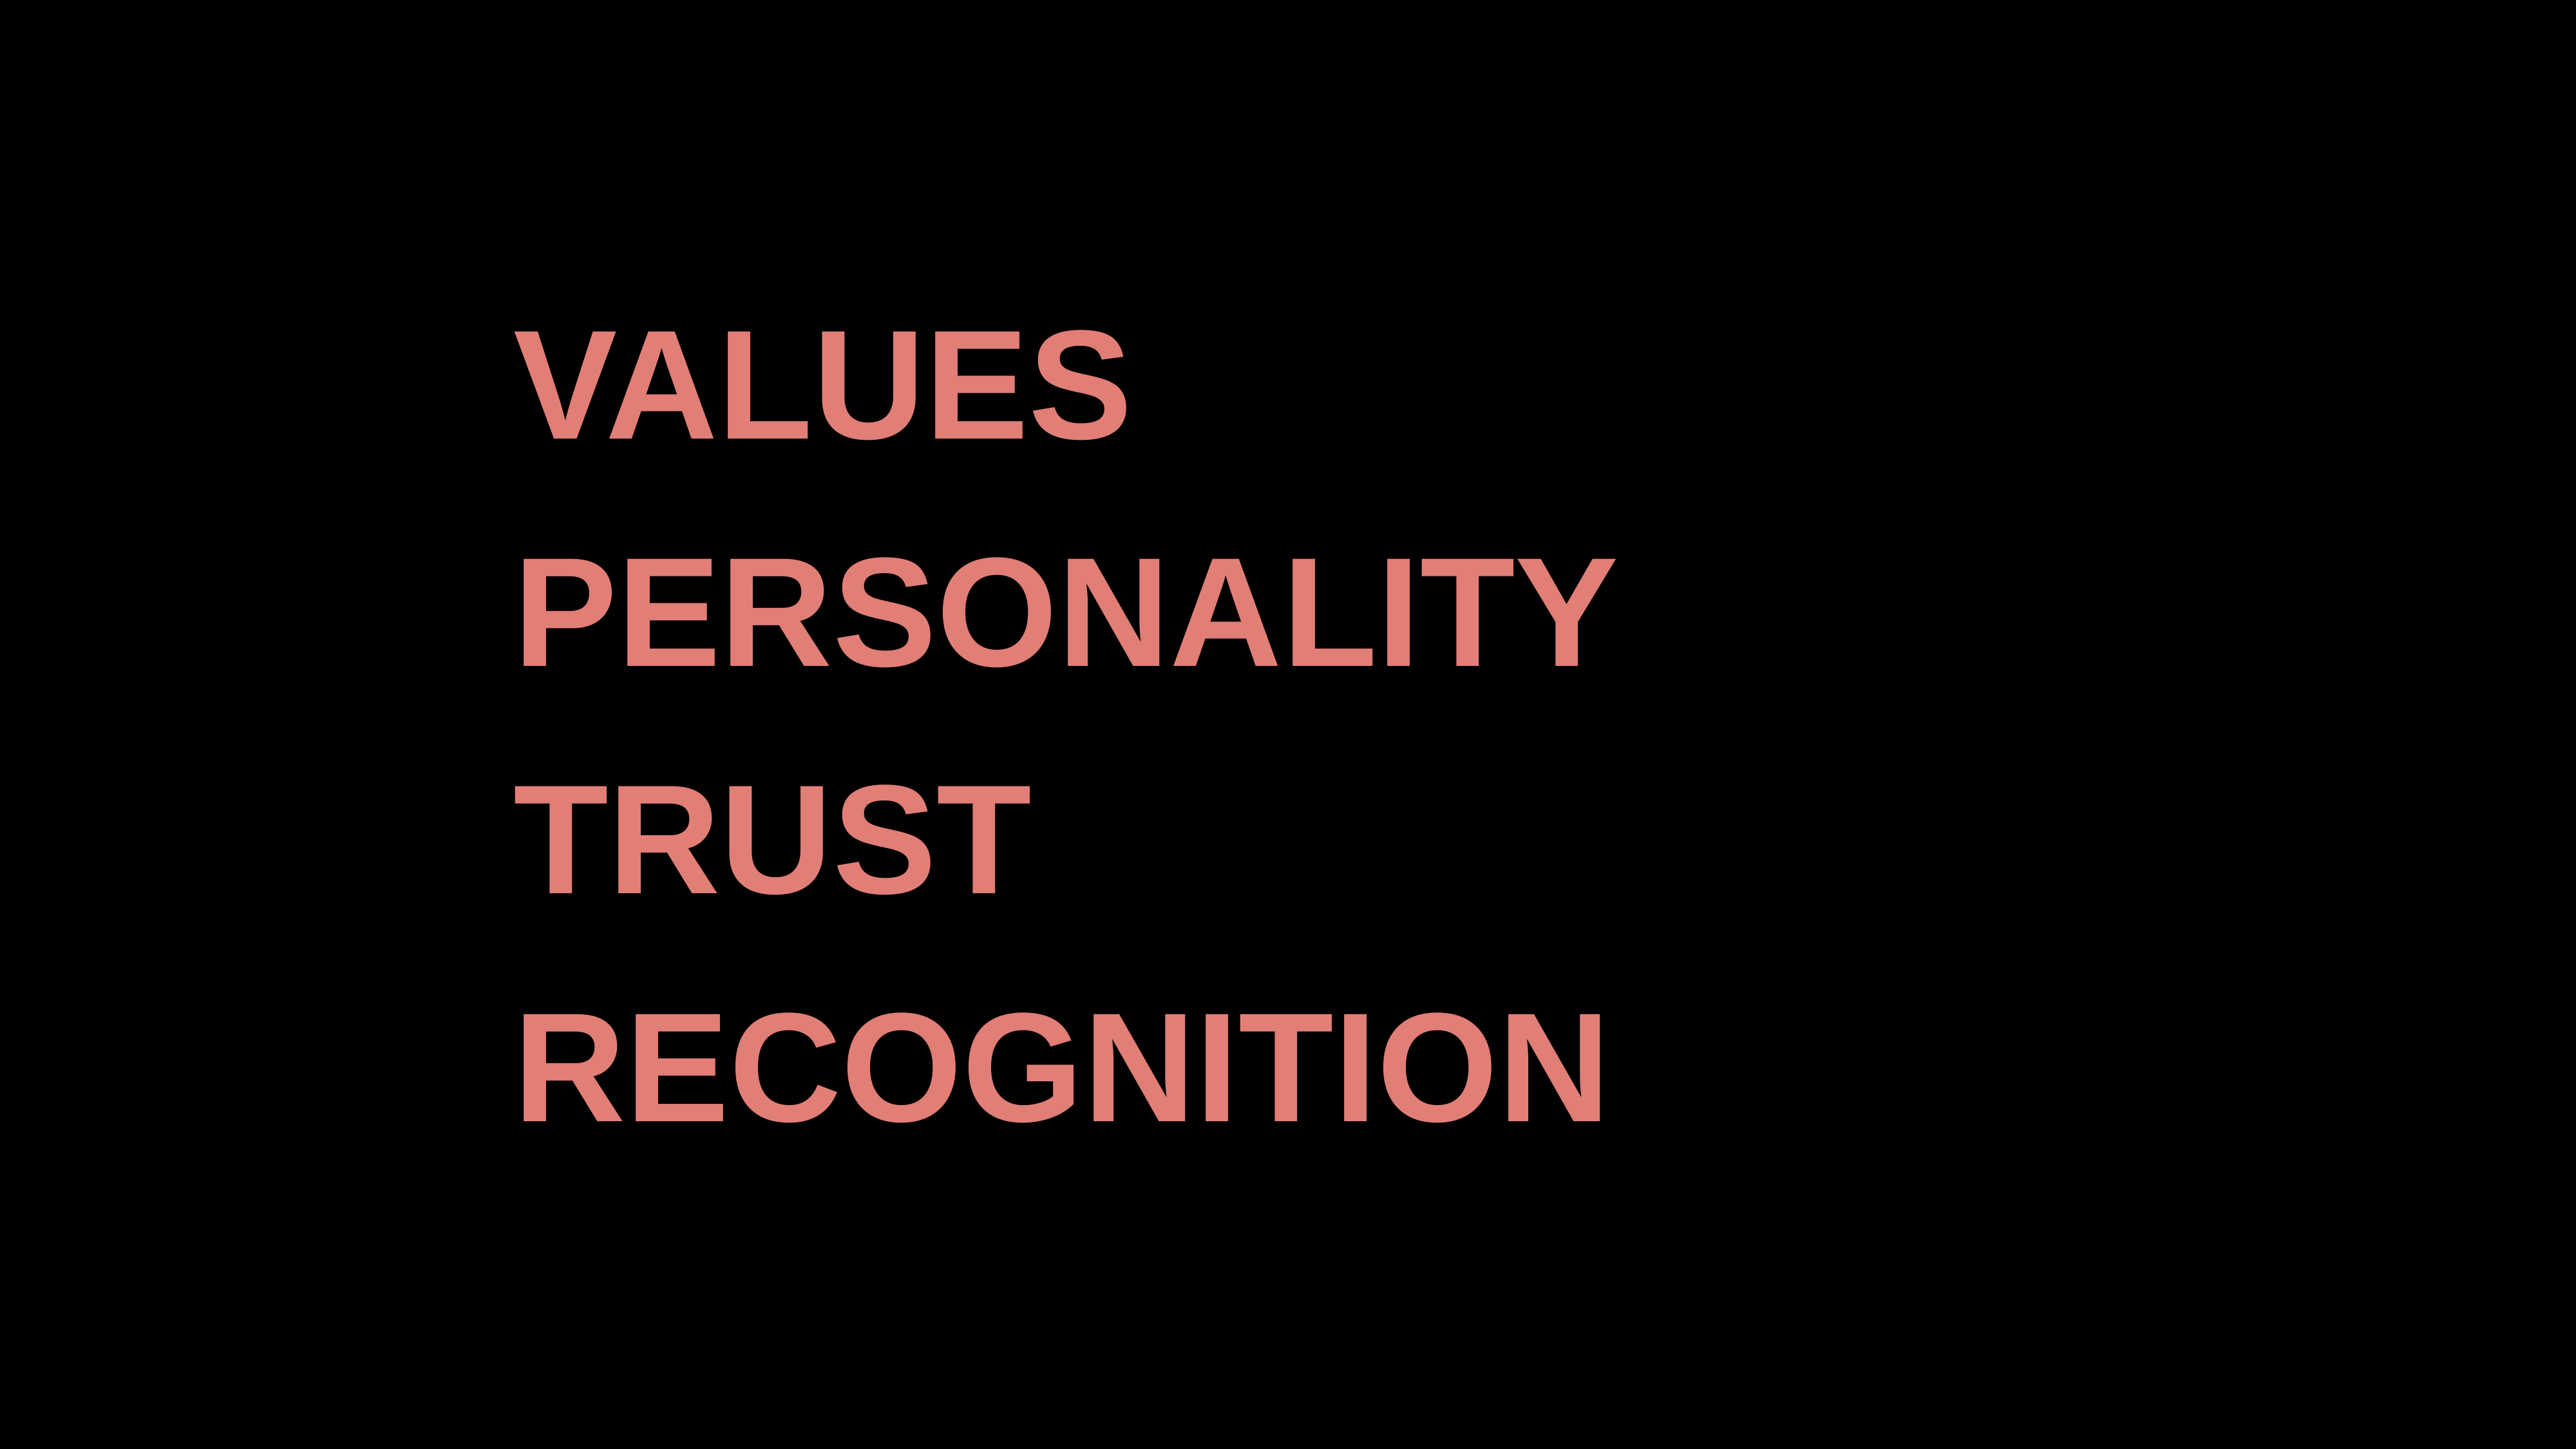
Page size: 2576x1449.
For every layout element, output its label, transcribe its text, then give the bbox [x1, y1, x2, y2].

text_box Recognition [507, 960, 1618, 1158]
text_box trust [507, 732, 1038, 931]
text_box Personality [507, 505, 1626, 703]
text_box Values [507, 278, 1139, 475]
